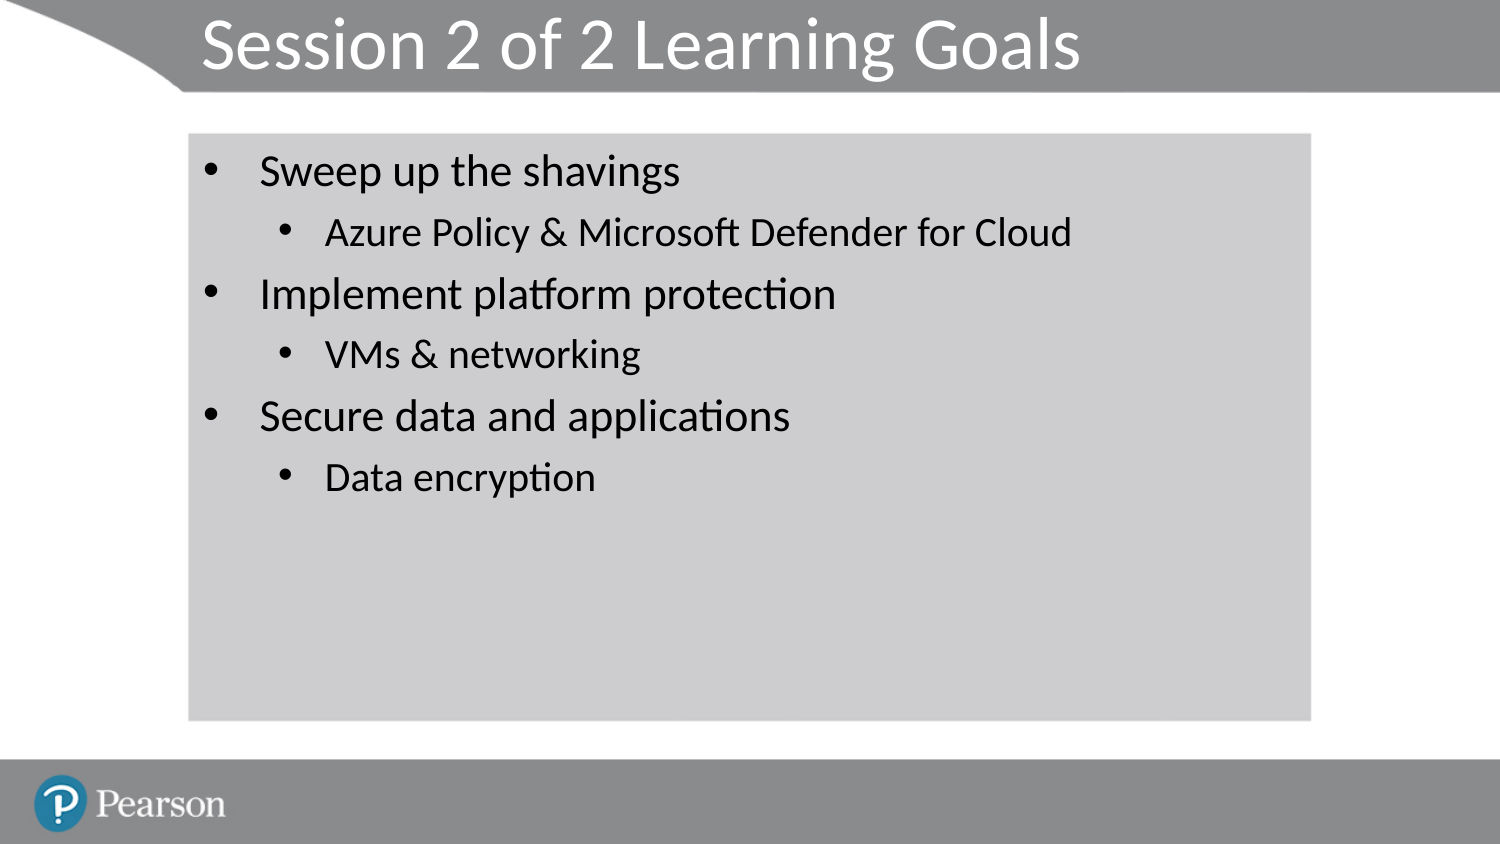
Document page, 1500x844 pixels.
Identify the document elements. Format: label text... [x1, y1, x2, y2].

picture [0, 0, 1500, 844]
title Session 2 of 2 Learning Goals [186, 0, 1425, 79]
list Sweep up the shavings Azure Policy & Microsoft Defender for Cloud Implement platform protection VMs & networking Secure data and applications Data encryption [188, 133, 1311, 716]
